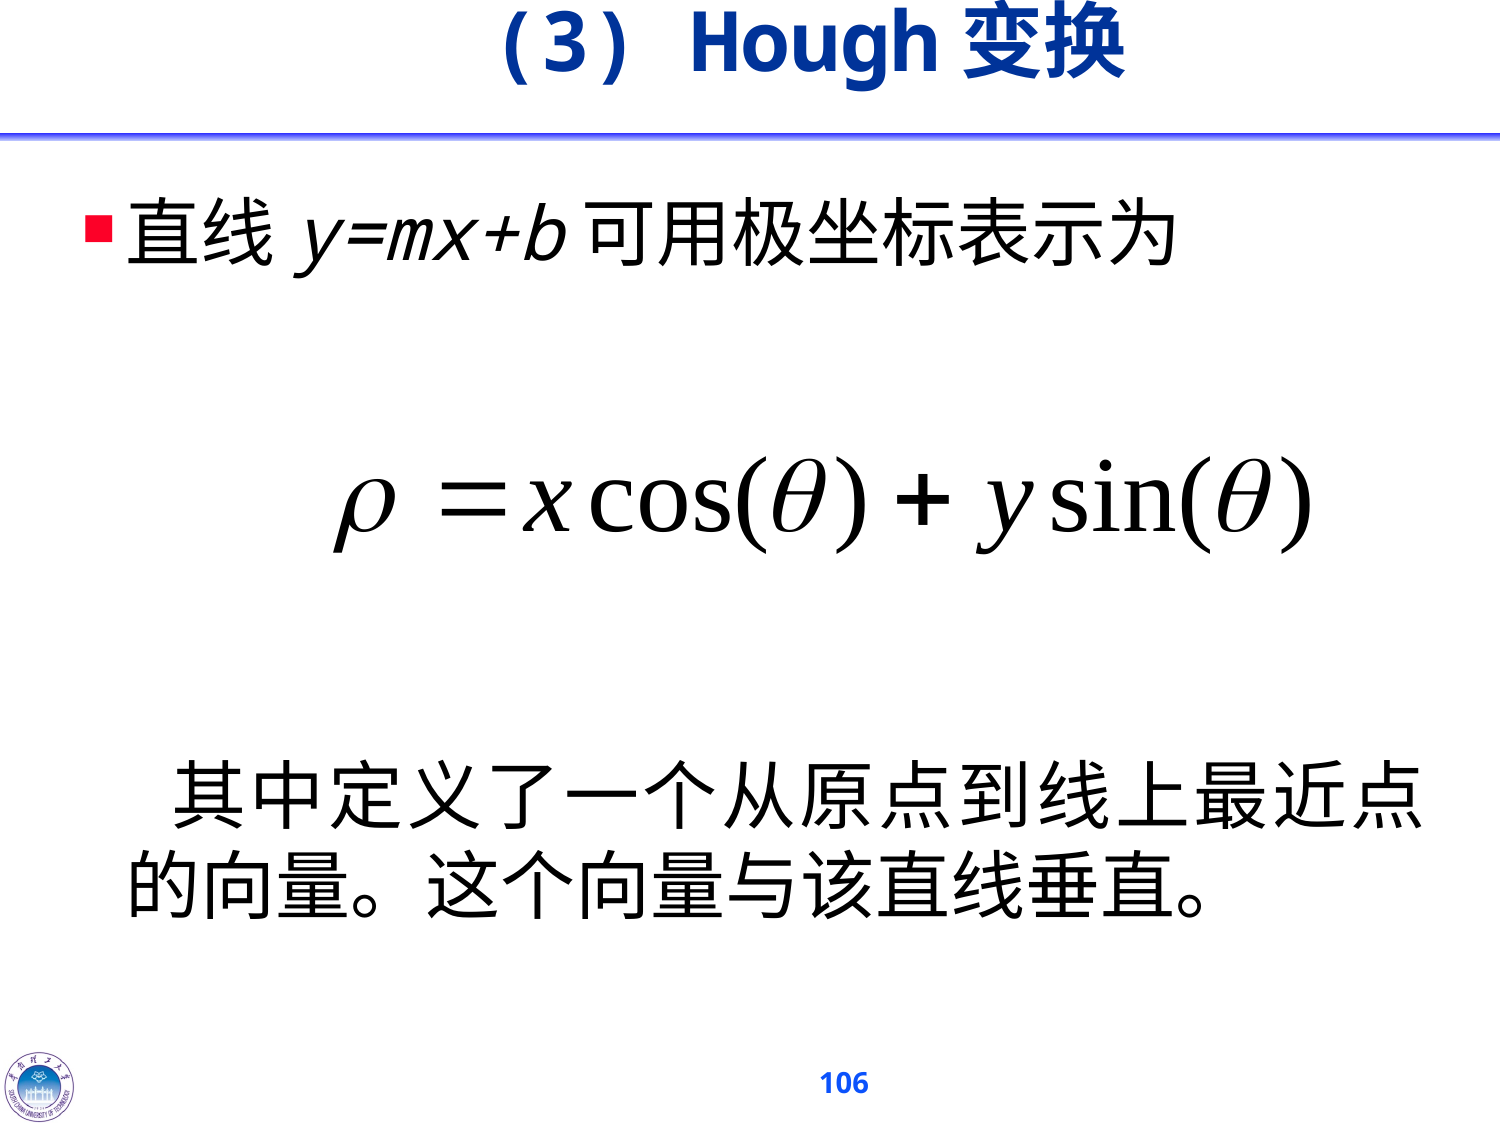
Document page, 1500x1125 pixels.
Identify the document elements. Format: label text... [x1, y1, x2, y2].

title (3) Hough变换 [182, 77, 1436, 177]
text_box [312, 432, 1335, 577]
list 直线y=mx+b可用极坐标表示为 其中定义了一个从原点到线上最近点的向量。这个向量与该直线垂直。 [73, 177, 1442, 1053]
picture [3, 1051, 75, 1123]
